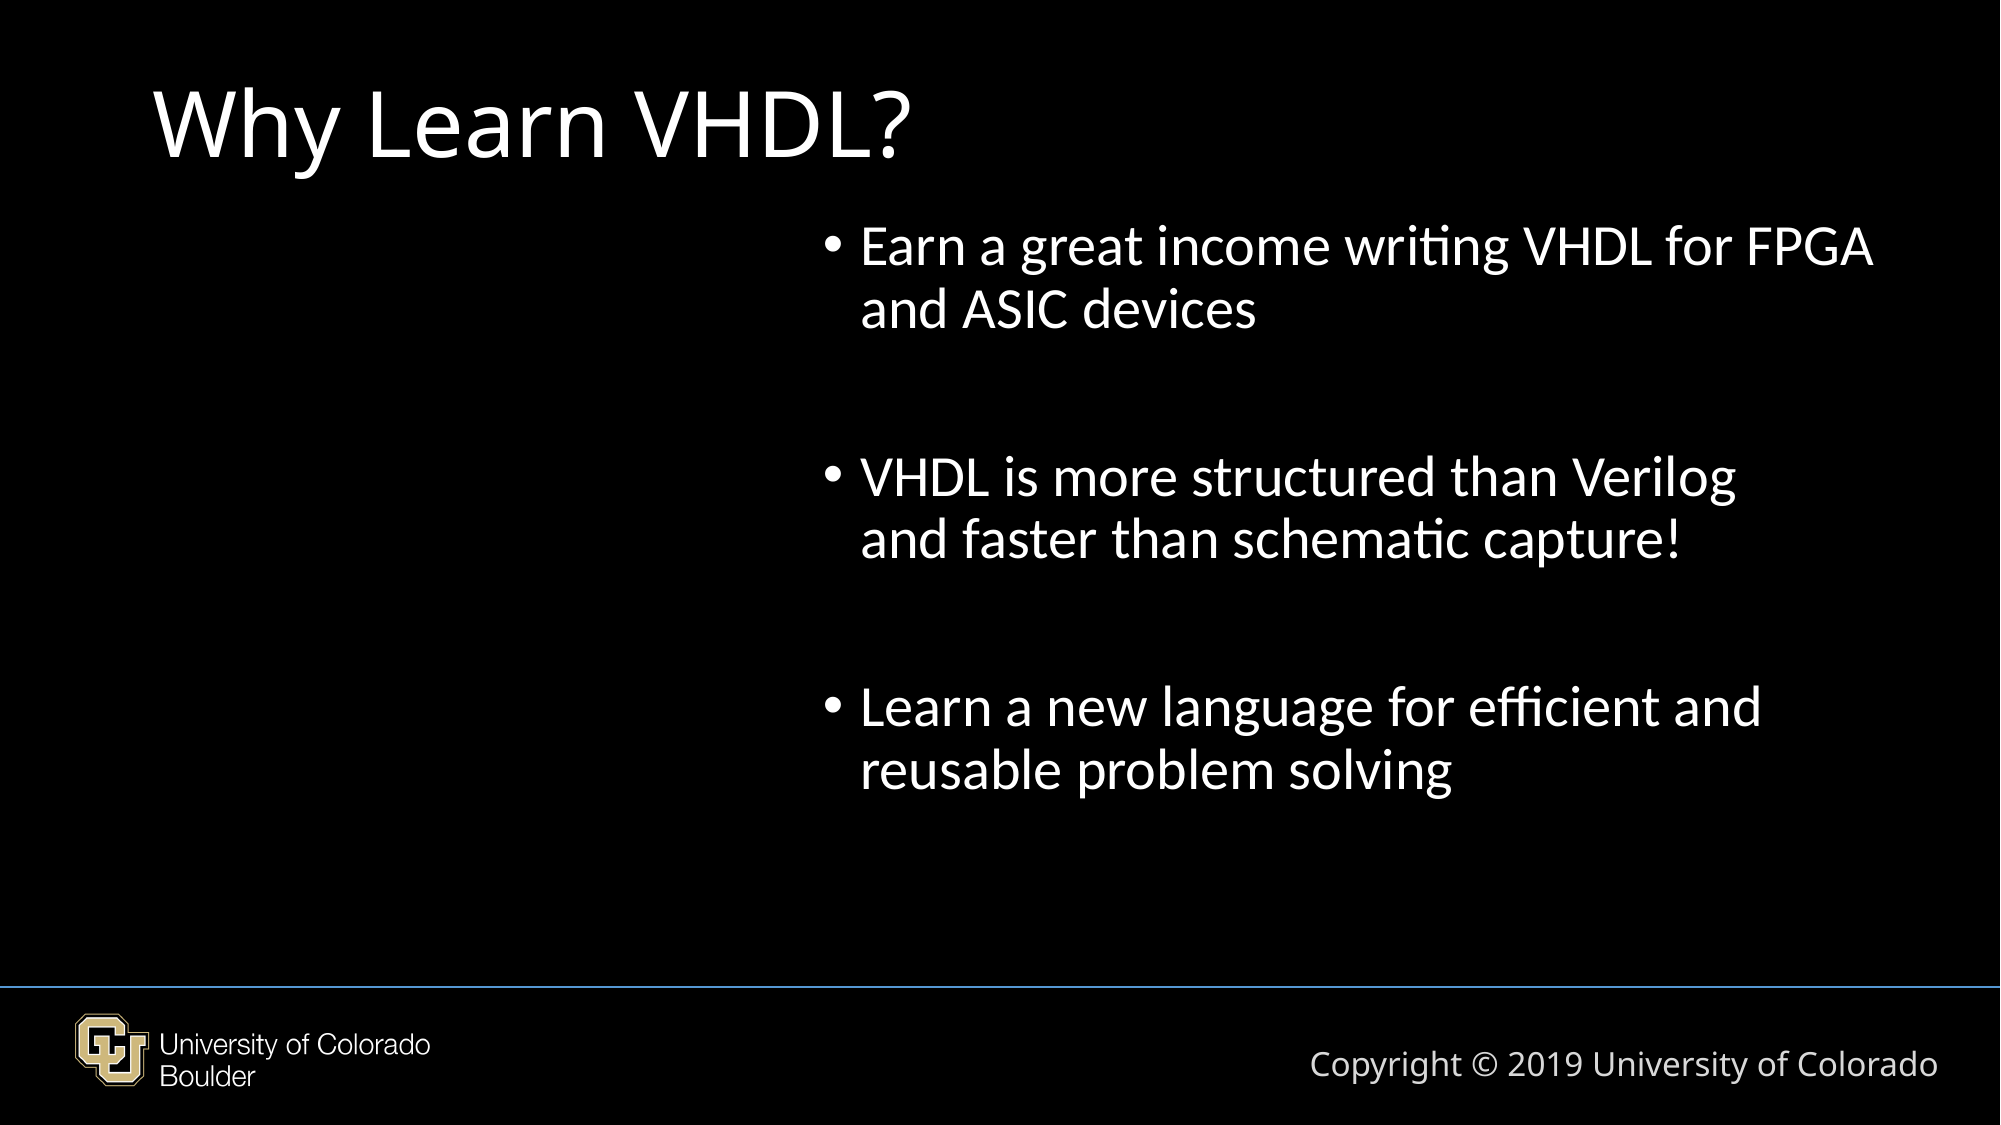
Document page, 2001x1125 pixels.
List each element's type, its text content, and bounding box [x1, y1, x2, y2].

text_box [1294, 1010, 2000, 1118]
text_box Earn a great income writing VHDL for FPGA and ASIC devices VHDL is more structured than Verilog and faster than schematic capture! Learn a new language for efficient and reusable problem solving [807, 208, 1895, 966]
text_box Why Learn VHDL? [137, 59, 1863, 196]
picture [62, 1007, 458, 1105]
